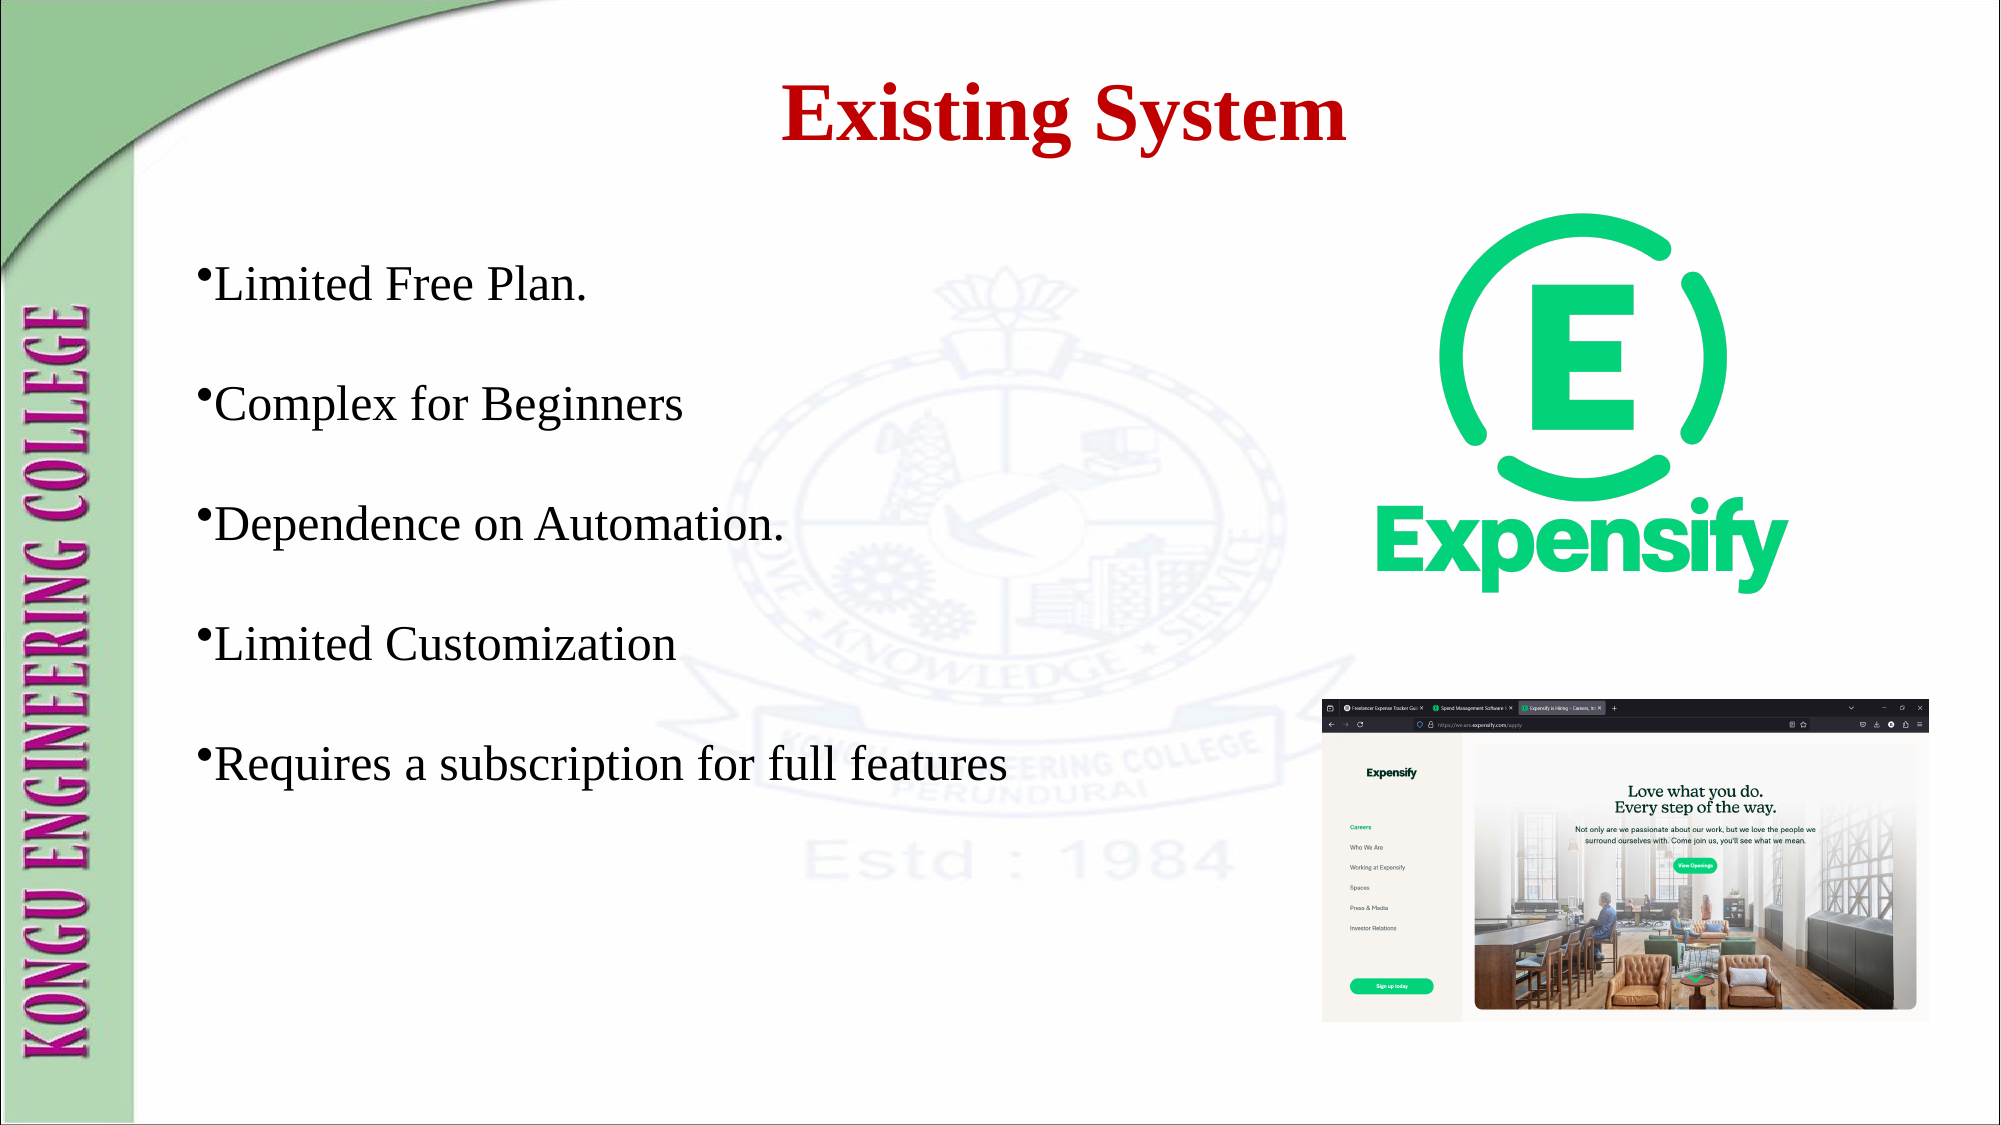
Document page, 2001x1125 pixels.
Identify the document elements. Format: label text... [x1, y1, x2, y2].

subtitle Limited Free Plan. Complex for Beginners Dependence on Automation. Limited Customization Requires a subscription for full features [181, 216, 1873, 885]
picture [0, 0, 2001, 1125]
title Existing System [583, 25, 1550, 158]
